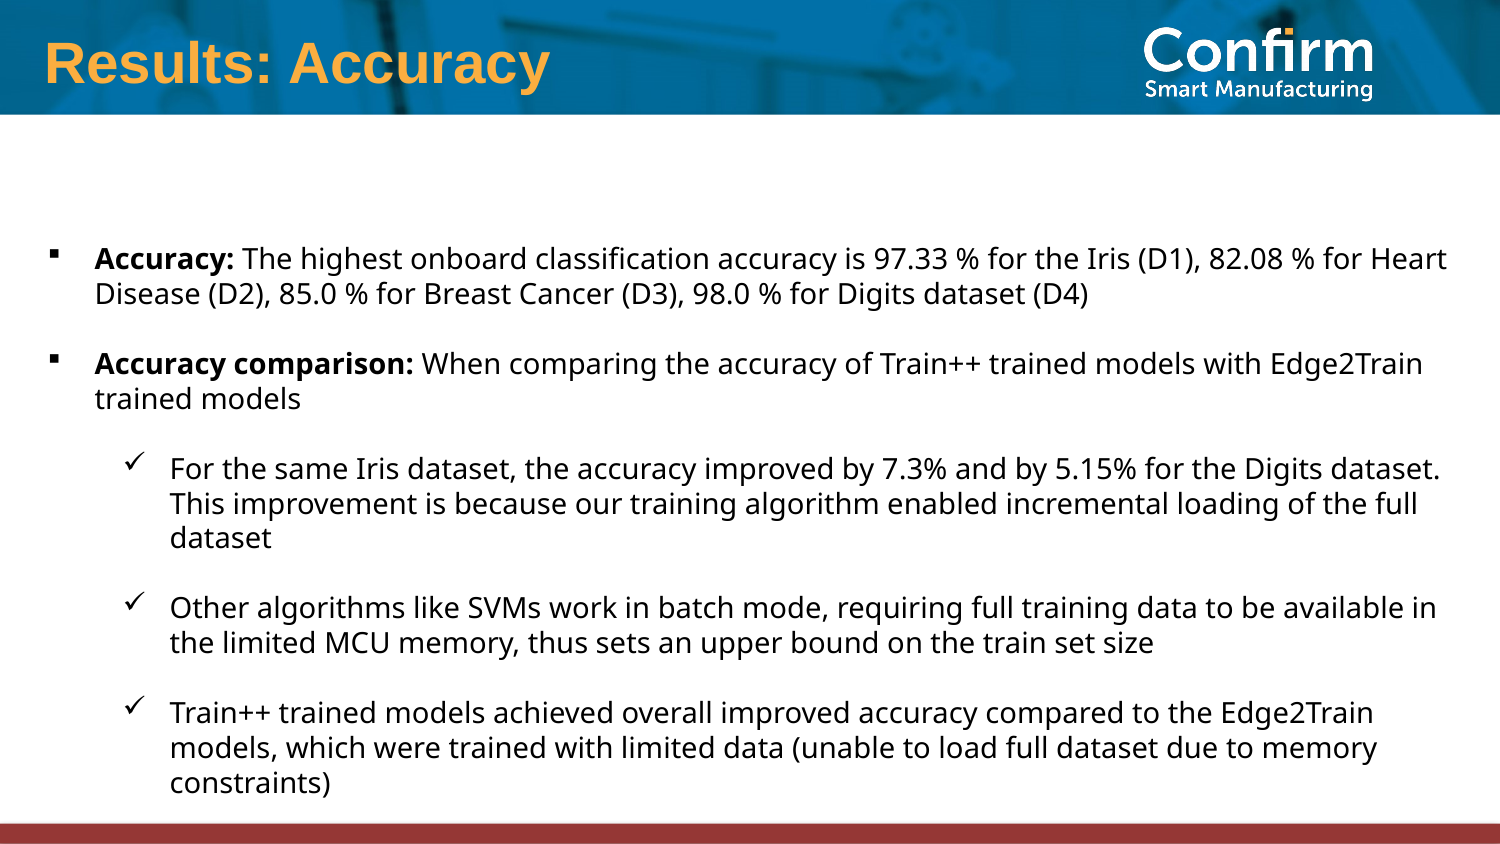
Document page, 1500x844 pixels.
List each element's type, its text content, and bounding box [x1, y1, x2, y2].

picture [1147, 88, 1156, 96]
picture [1302, 40, 1319, 70]
picture [1226, 81, 1232, 96]
picture [1228, 40, 1256, 70]
picture [1297, 86, 1305, 96]
picture [1236, 86, 1245, 96]
picture [1269, 86, 1273, 96]
picture [1263, 14, 1292, 70]
picture [1361, 88, 1367, 96]
picture [1309, 83, 1315, 96]
picture [1276, 81, 1282, 96]
text_box Accuracy: The highest onboard classification accuracy is 97.33 % for the Iris (D1), 82.08 % for Heart Disease (D2), 85.0 % for Breast Cancer (D3), 98.0 % for Digits dataset (D4) Accuracy comparison: When comparing the accuracy of Train++ trained models with Edge2Train trained models For the same Iris dataset, the accuracy improved by 7.3% and by 5.15% for the Digits dataset. This improvement is because our training algorithm enabled incremental loading of the full dataset Other algorithms like SVMs work in batch mode, requiring full training data to be available in the limited MCU memory, thus sets an upper bound on the train set size Train++ trained models achieved overall improved accuracy compared to the Edge2Train models, which were trained with limited data (unable to load full dataset due to memory constraints) [32, 232, 1486, 807]
text_box Results: Accuracy [29, 17, 1199, 88]
picture [1287, 86, 1293, 96]
picture [522, 88, 535, 95]
picture [1318, 86, 1324, 96]
picture [1175, 88, 1189, 96]
picture [1199, 40, 1220, 78]
picture [1217, 81, 1222, 96]
picture [1199, 83, 1207, 96]
picture [1253, 85, 1259, 96]
picture [1263, 86, 1268, 96]
picture [1352, 85, 1358, 96]
picture [1326, 40, 1372, 70]
picture [1364, 86, 1371, 101]
